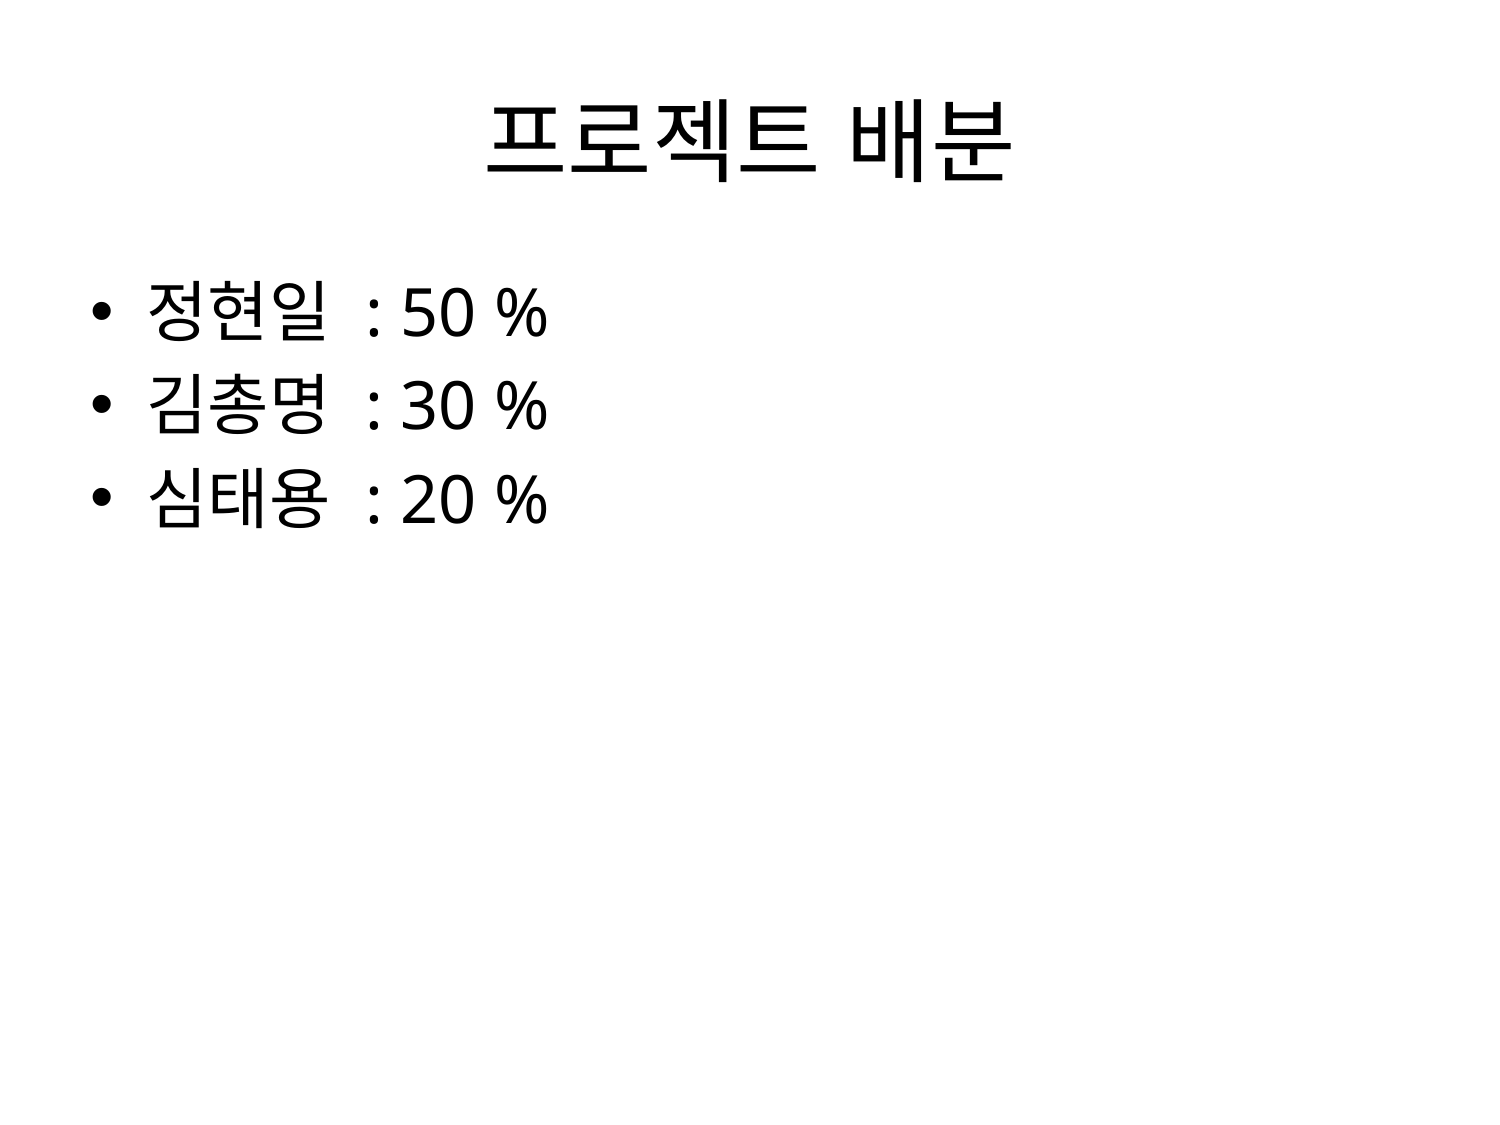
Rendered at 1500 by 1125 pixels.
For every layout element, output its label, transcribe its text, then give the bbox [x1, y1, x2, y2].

list 정현일 : 50 % 김총명 : 30 % 심태용 : 20 % [75, 262, 1425, 1005]
title 프로젝트 배분 [75, 45, 1425, 233]
